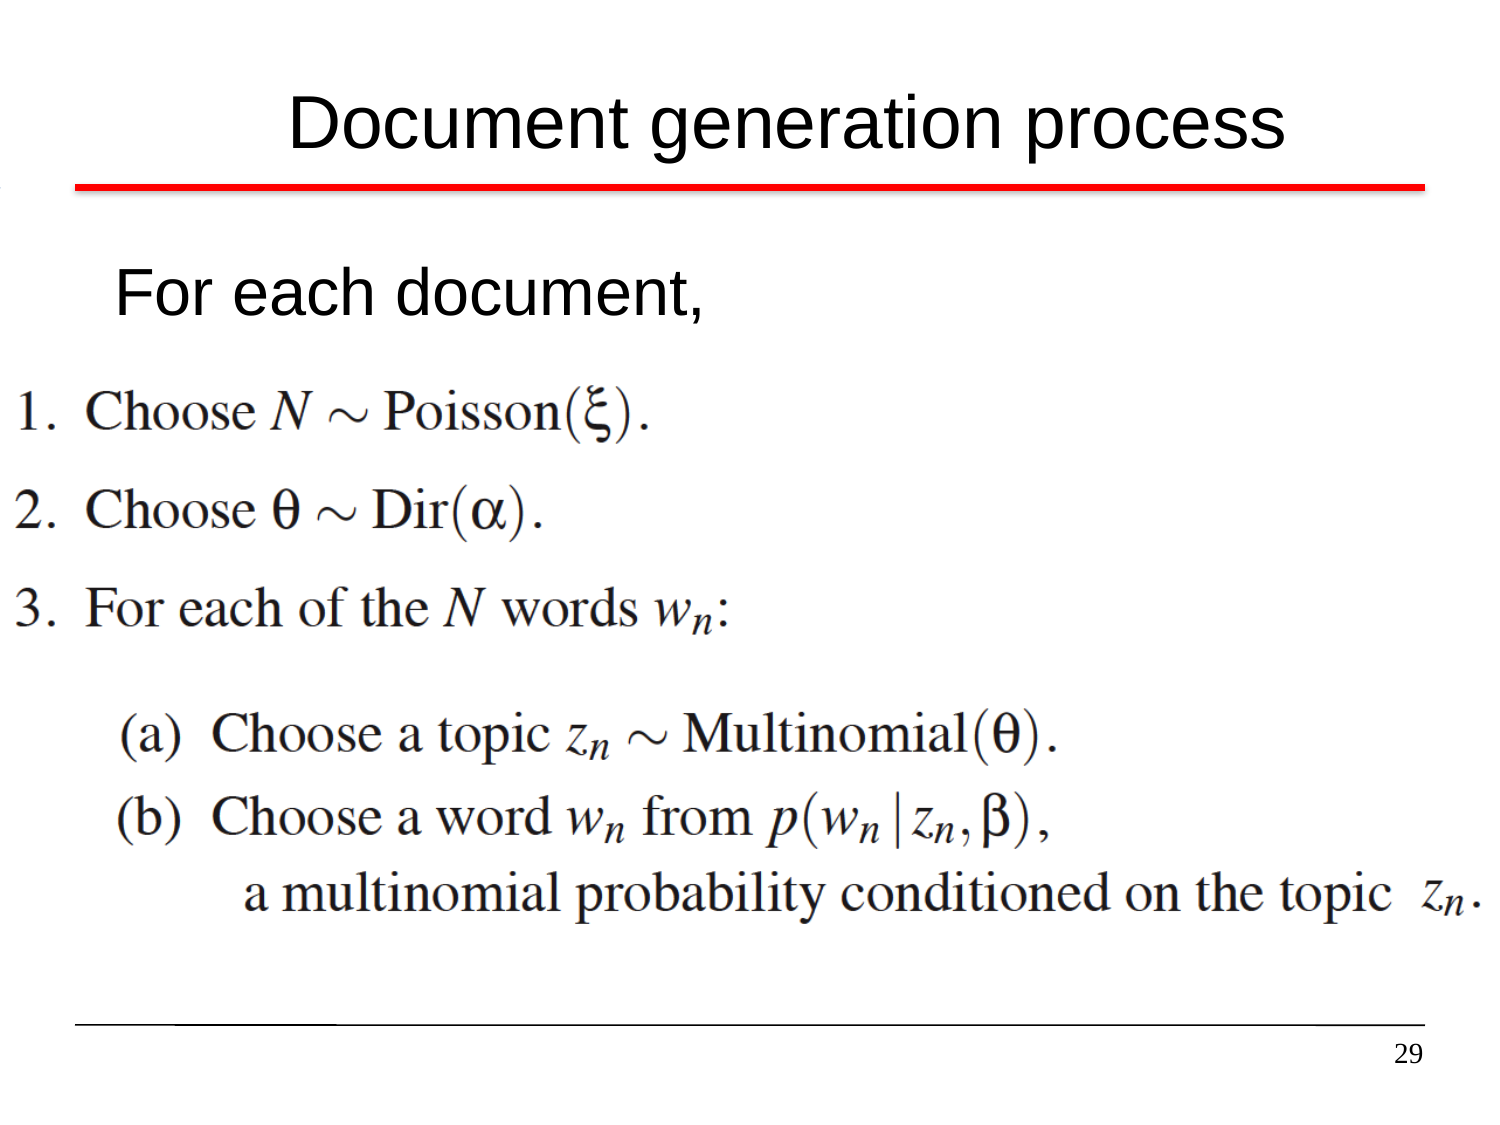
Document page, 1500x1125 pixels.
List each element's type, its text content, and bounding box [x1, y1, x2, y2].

title Document generation process [75, 24, 1500, 213]
picture [0, 370, 1500, 938]
text_box For each document, [62, 230, 1474, 337]
text_box 29 [1075, 1037, 1424, 1114]
